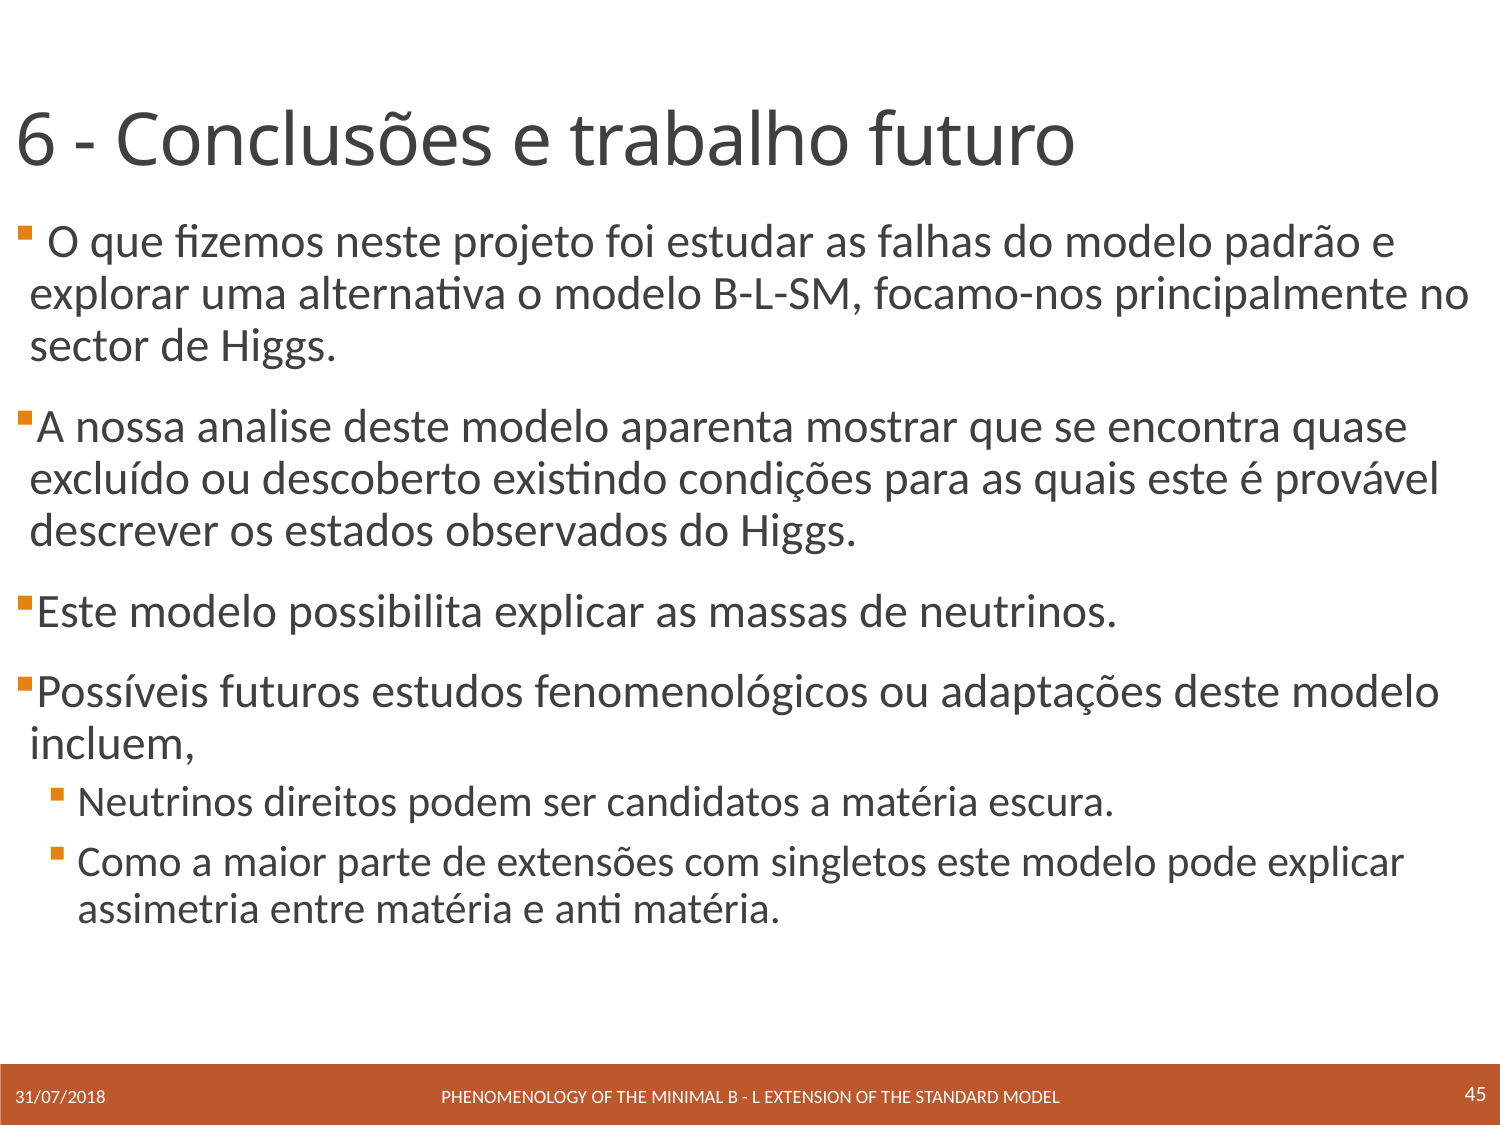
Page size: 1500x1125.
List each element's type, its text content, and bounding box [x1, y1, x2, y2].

text_box 45 [1340, 1062, 1500, 1123]
list O que fizemos neste projeto foi estudar as falhas do modelo padrão e explorar uma alternativa o modelo B-L-SM, focamo-nos principalmente no sector de Higgs. A nossa analise deste modelo aparenta mostrar que se encontra quase excluído ou descoberto existindo condições para as quais este é provável descrever os estados observados do Higgs. Este modelo possibilita explicar as massas de neutrinos. Possíveis futuros estudos fenomenológicos ou adaptações deste modelo incluem, Neutrinos direitos podem ser candidatos a matéria escura. Como a maior parte de extensões com singletos este modelo pode explicar assimetria entre matéria e anti matéria. [14, 209, 1490, 1039]
text_box 31/07/2018 [0, 1066, 279, 1125]
title 6 - Conclusões e trabalho futuro [0, 0, 1500, 188]
text_box Phenomenology of the minimal B - L extension of the Standard Model [279, 1066, 1222, 1125]
